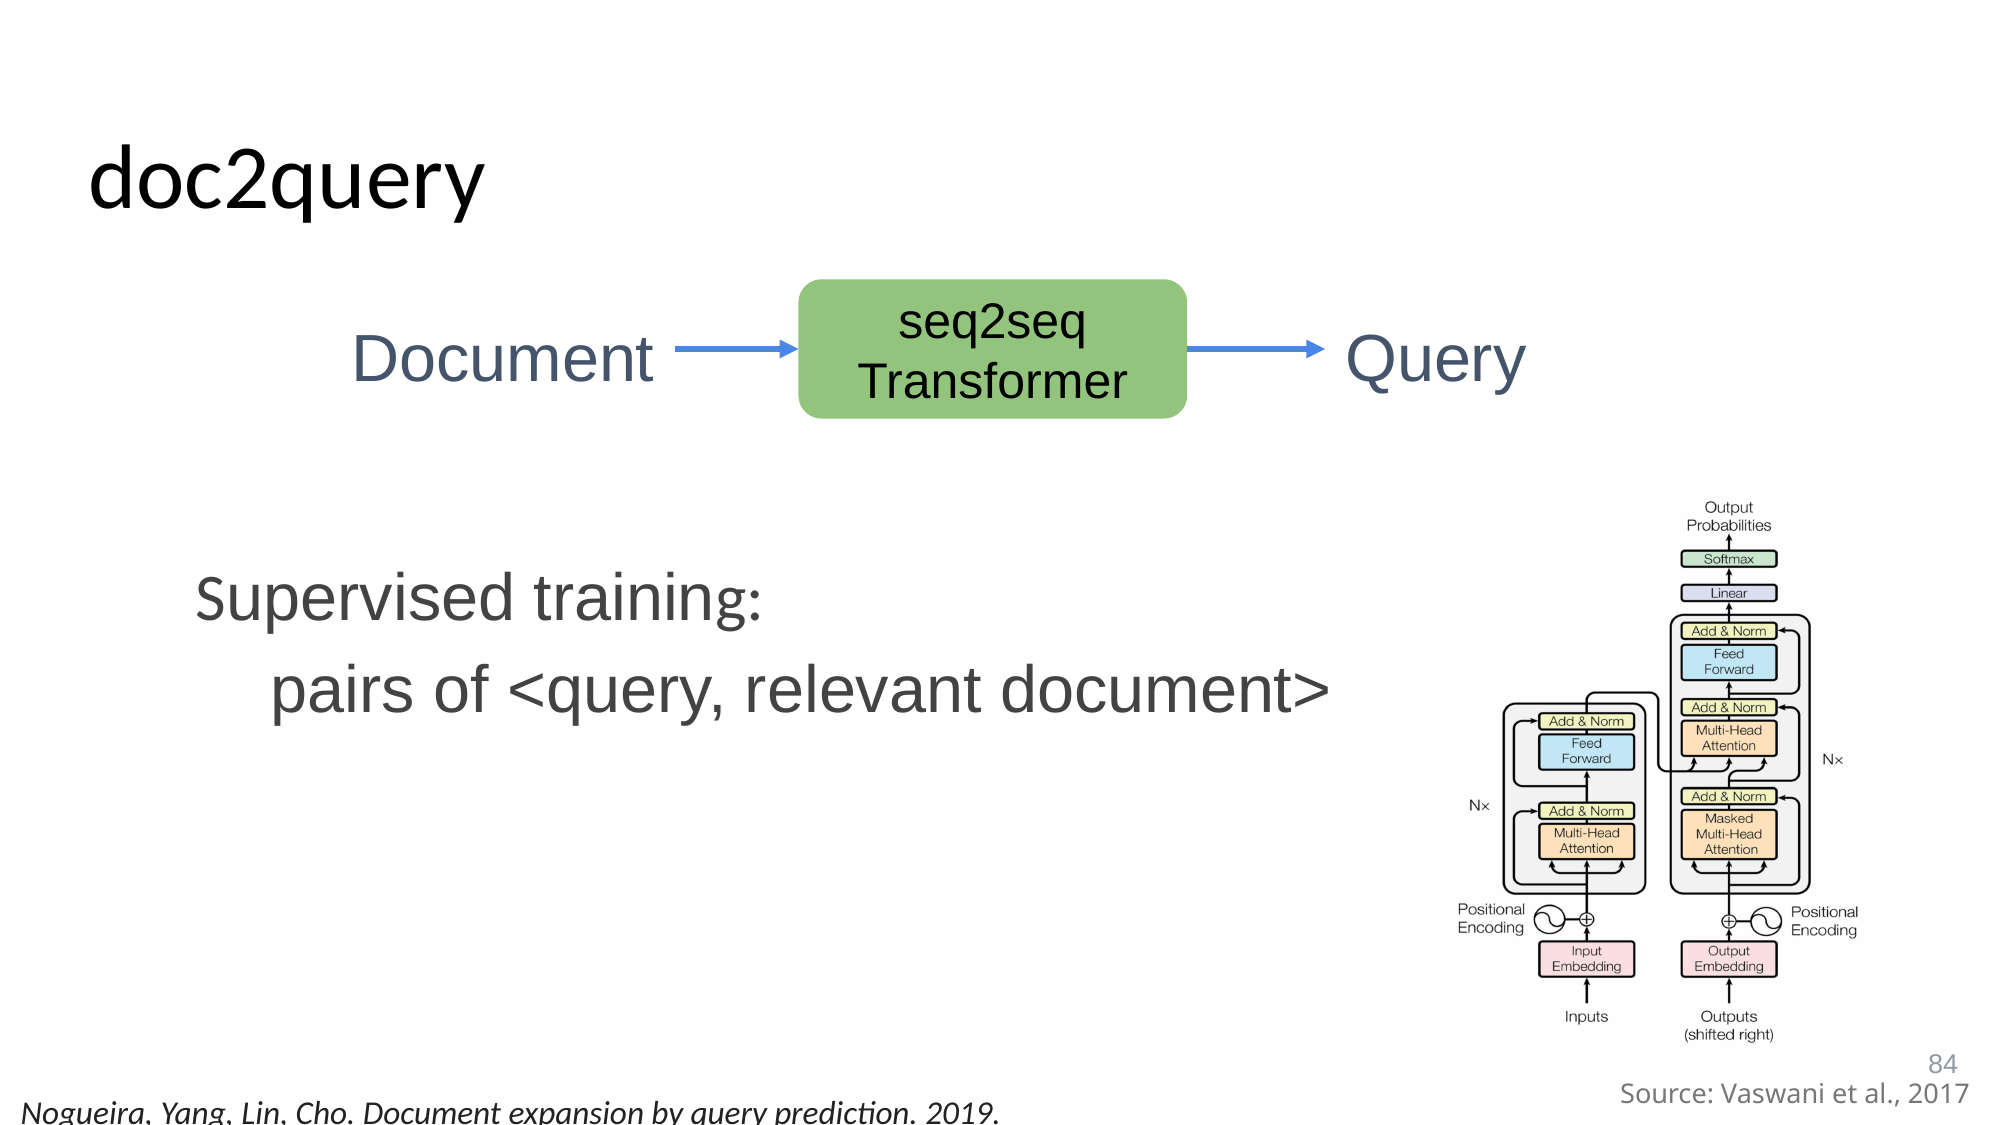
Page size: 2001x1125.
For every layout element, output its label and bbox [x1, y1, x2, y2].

text_box [5, 1066, 1275, 1125]
title [68, 97, 1932, 223]
slide_number [1853, 1019, 1974, 1106]
text_box [175, 522, 1399, 644]
text_box [1461, 1056, 1990, 1108]
text_box [120, 279, 1880, 419]
picture [1399, 490, 1928, 1057]
